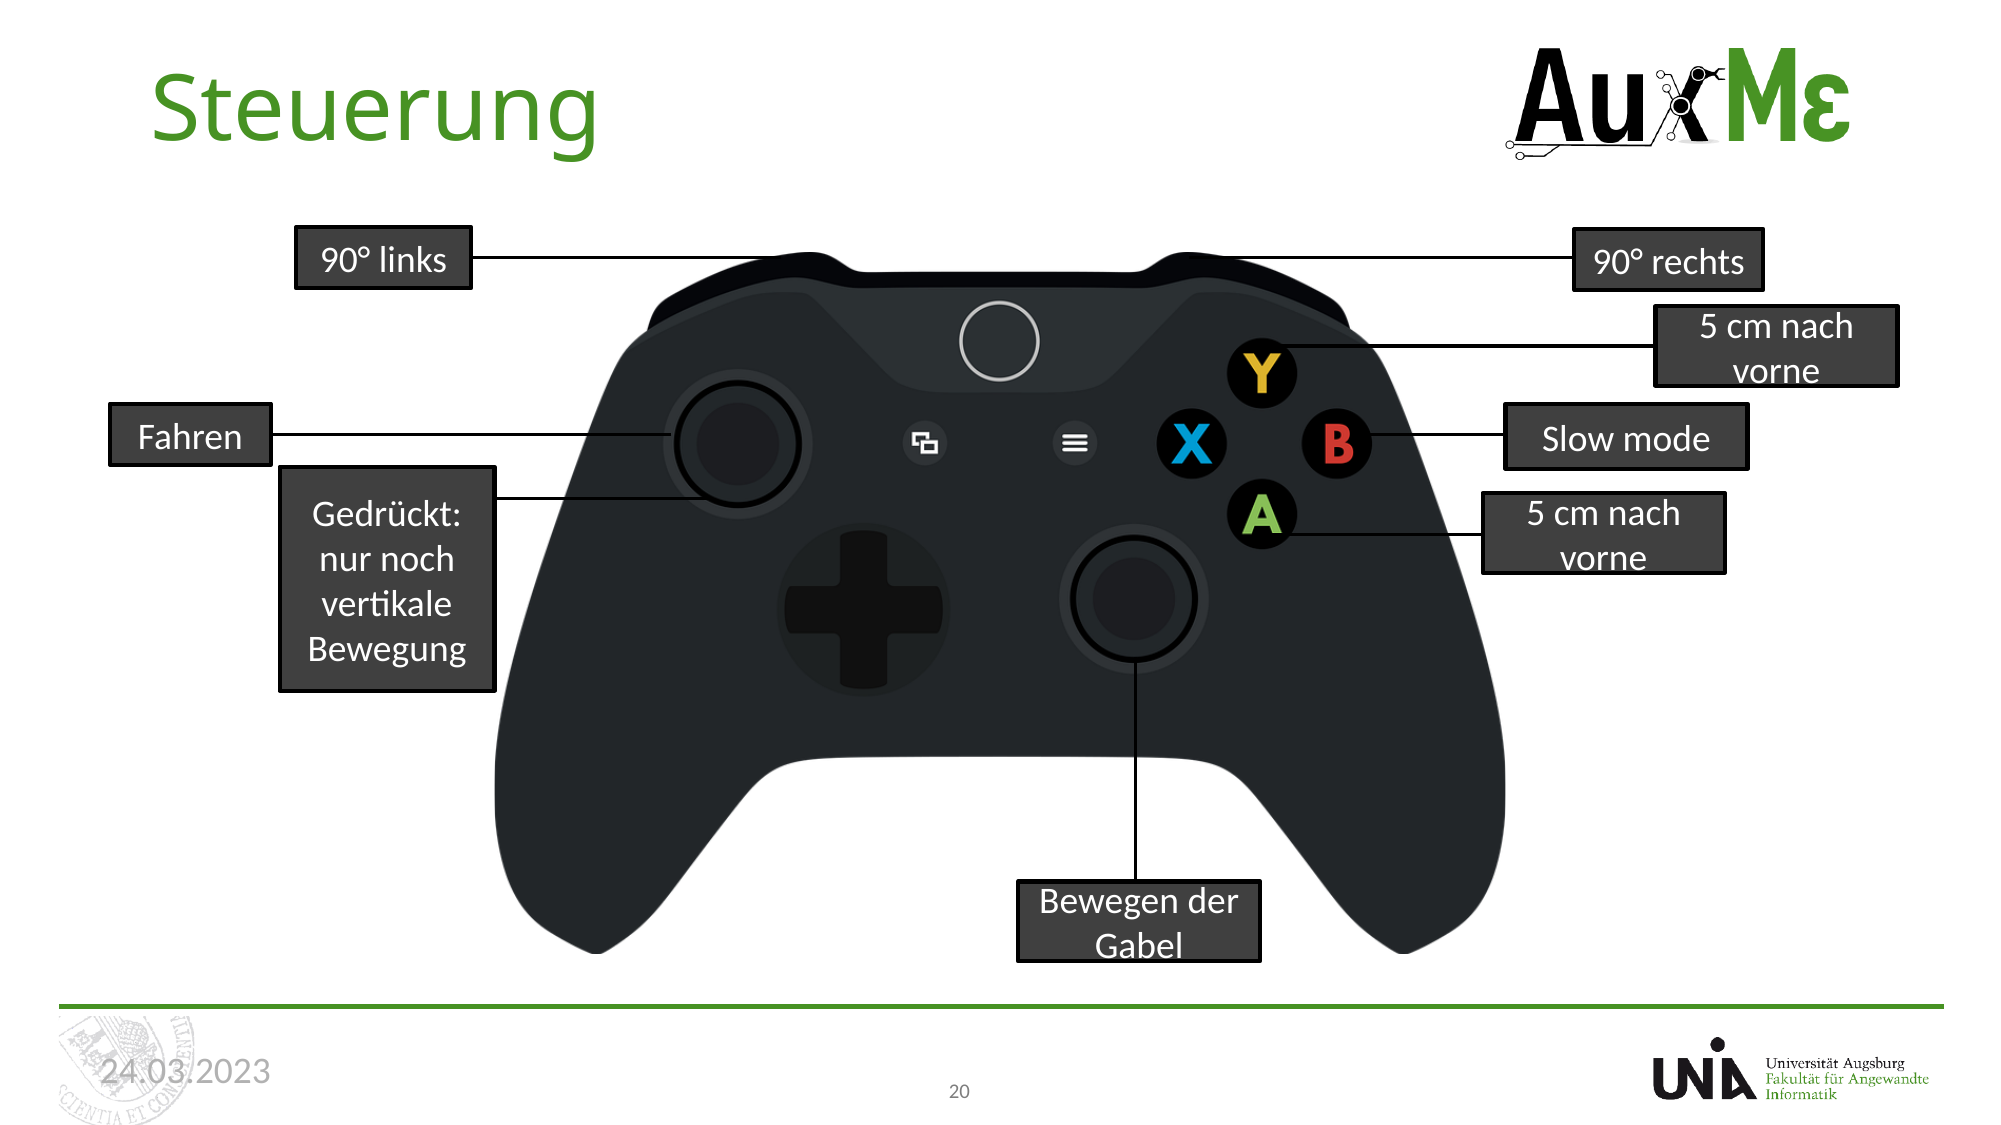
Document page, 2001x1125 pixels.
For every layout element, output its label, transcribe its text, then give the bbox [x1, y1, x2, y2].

slide_number 20 [948, 1077, 1031, 1106]
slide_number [99, 1046, 560, 1103]
text_box Gedrückt: nur noch vertikale Bewegung [278, 465, 489, 693]
text_box Slow mode [1511, 402, 1750, 471]
text_box [1505, 48, 1850, 160]
picture [494, 252, 1506, 954]
text_box 5 cm nach vorne [1511, 491, 1727, 575]
text_box 5 cm nach vorne [1653, 304, 1900, 388]
picture [1653, 1037, 1929, 1100]
picture [58, 1016, 195, 1125]
text_box Fahren [108, 402, 273, 467]
title Steuerung [150, 48, 775, 160]
text_box 90° links [294, 225, 473, 290]
text_box 90° rechts [1572, 227, 1765, 292]
